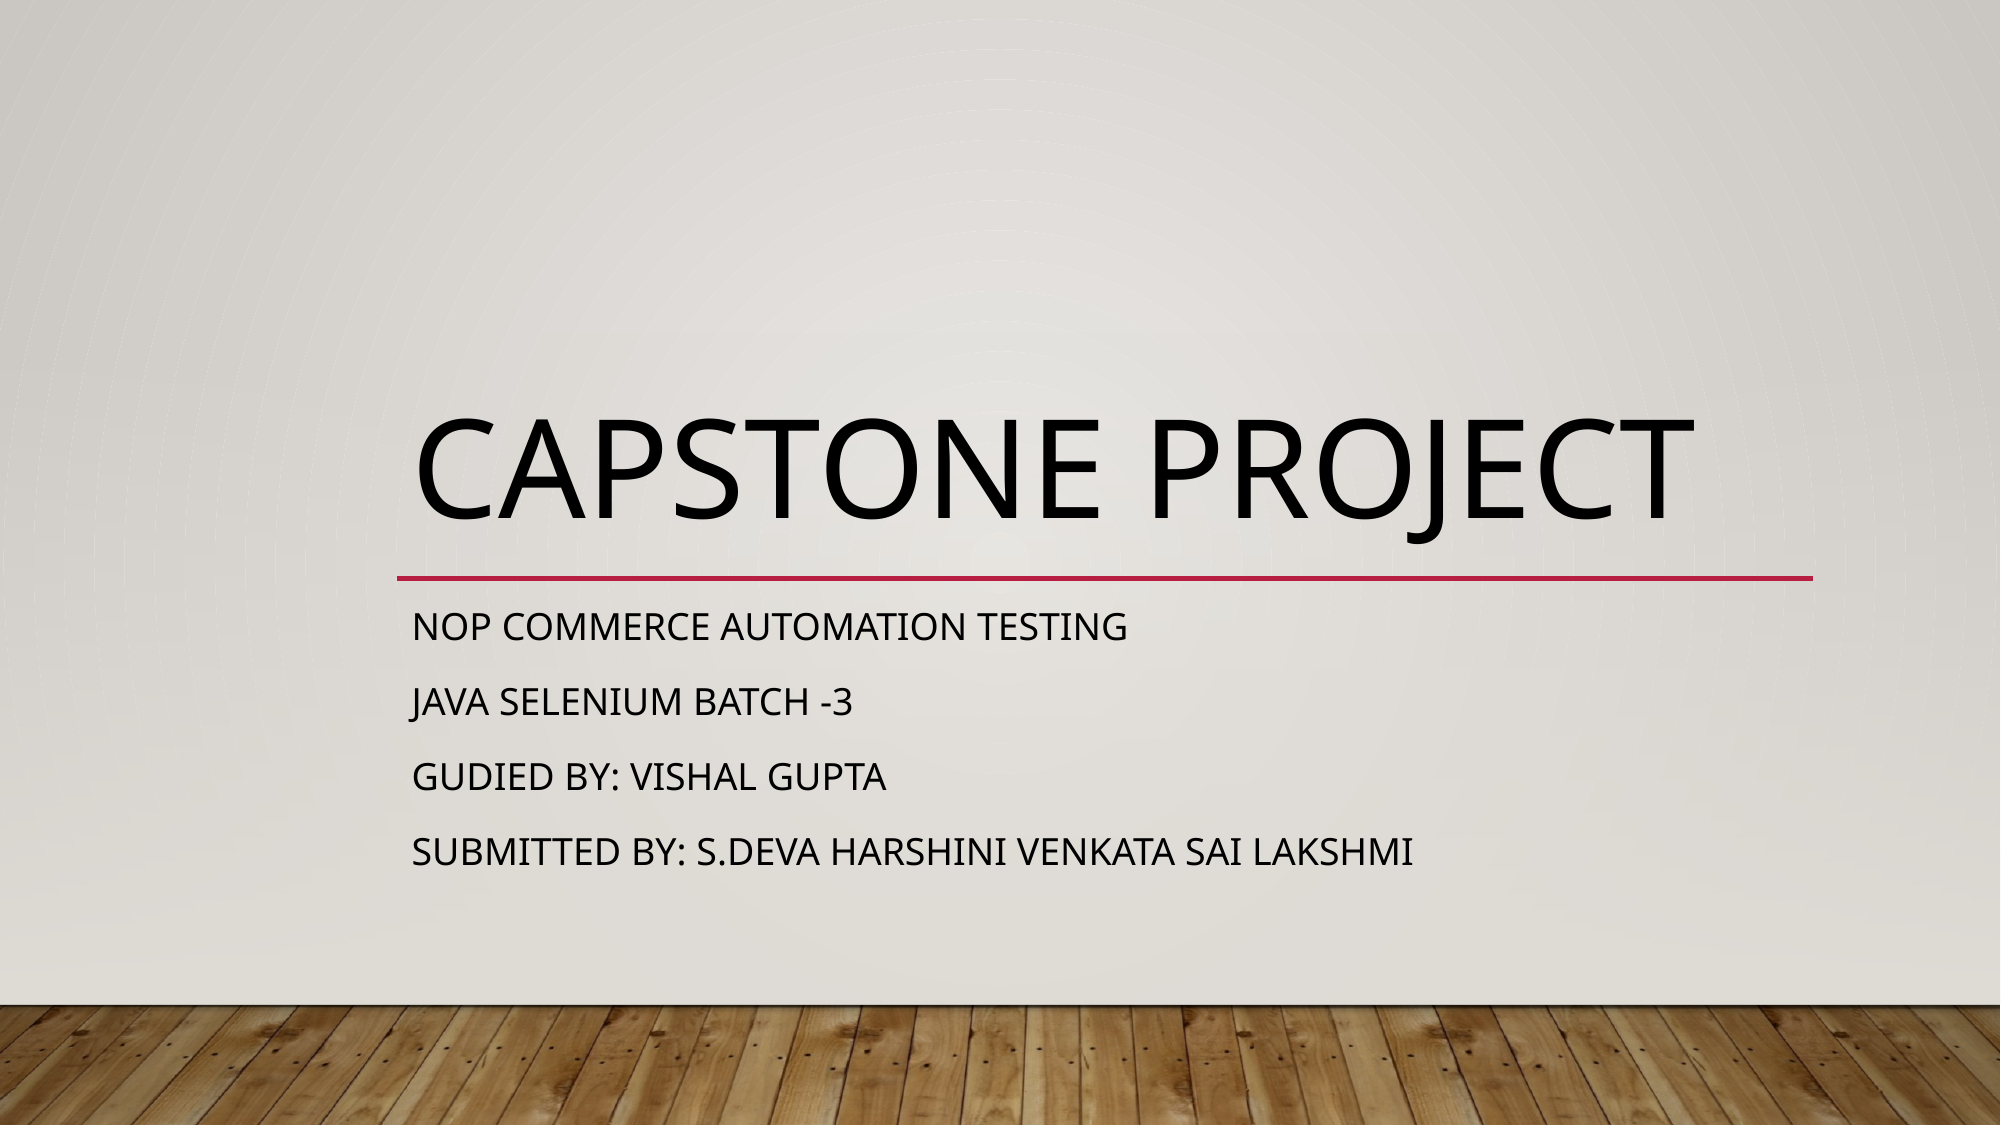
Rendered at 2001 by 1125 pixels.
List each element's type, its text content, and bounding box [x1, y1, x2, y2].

title CAPSTONE PROJECT [396, 131, 1814, 549]
picture [0, 1005, 2000, 1125]
subtitle NOP COMMERCE AUTOMATION TESTING JAVA SELENIUM BATCH -3 GUDIED BY: Vishal GUPTA SUBMITTED BY: S.DEVA HARSHINI VENKATA SAI LAKSHMI [396, 579, 1814, 960]
